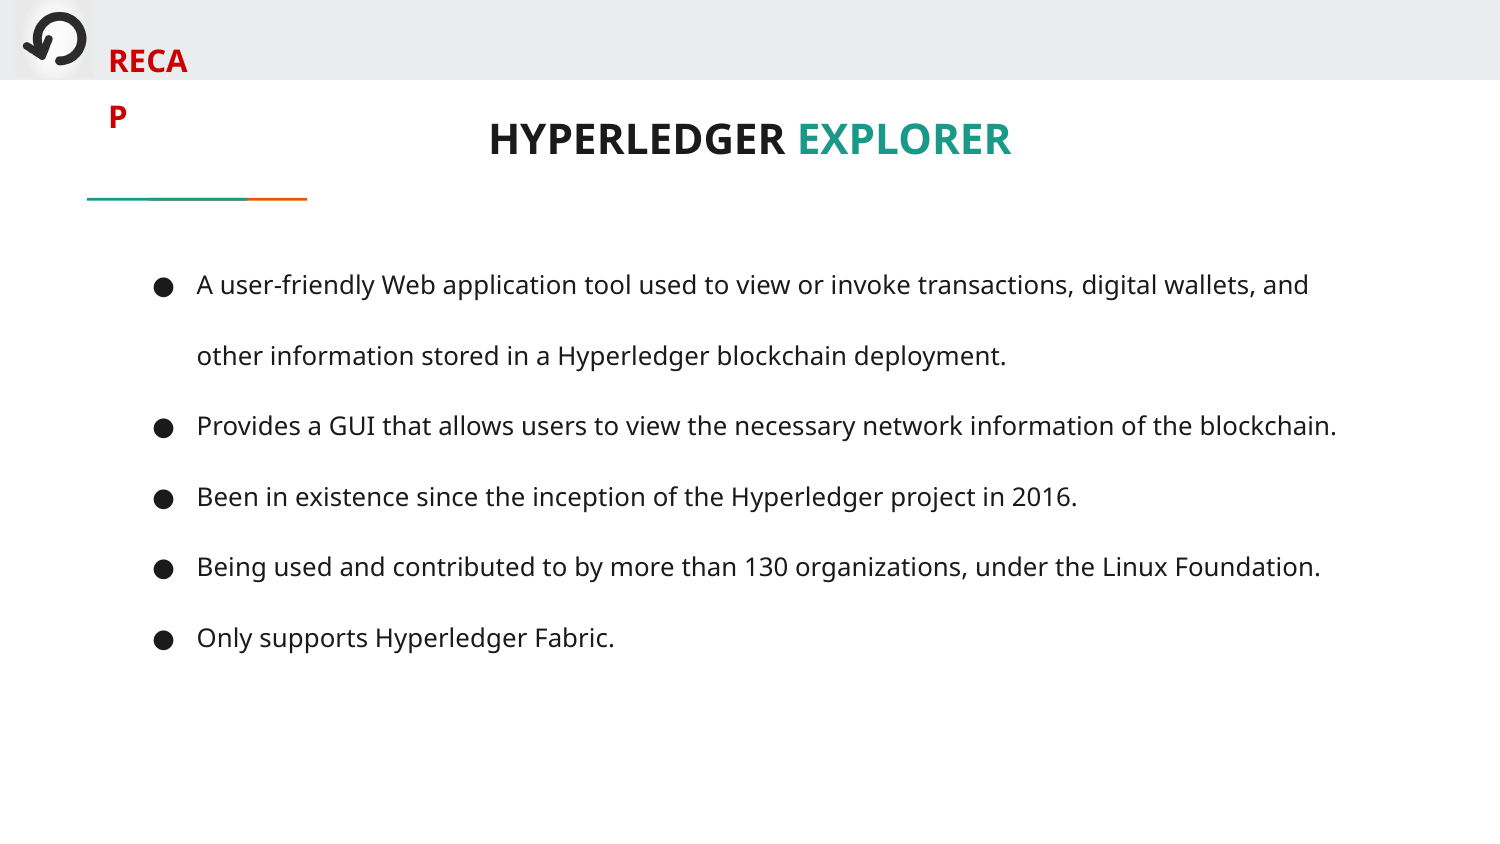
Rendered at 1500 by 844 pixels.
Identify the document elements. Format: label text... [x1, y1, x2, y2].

picture [15, 0, 94, 79]
list A user-friendly Web application tool used to view or invoke transactions, digital wallets, and other information stored in a Hyperledger blockchain deployment. Provides a GUI that allows users to view the necessary network information of the blockchain. Been in existence since the inception of the Hyperledger project in 2016. Being used and contributed to by more than 130 organizations, under the Linux Foundation. Only supports Hyperledger Fabric. [119, 216, 1381, 768]
title HYPERLEDGER EXPLORER [119, 93, 1381, 182]
text_box RECAP [93, 7, 220, 150]
